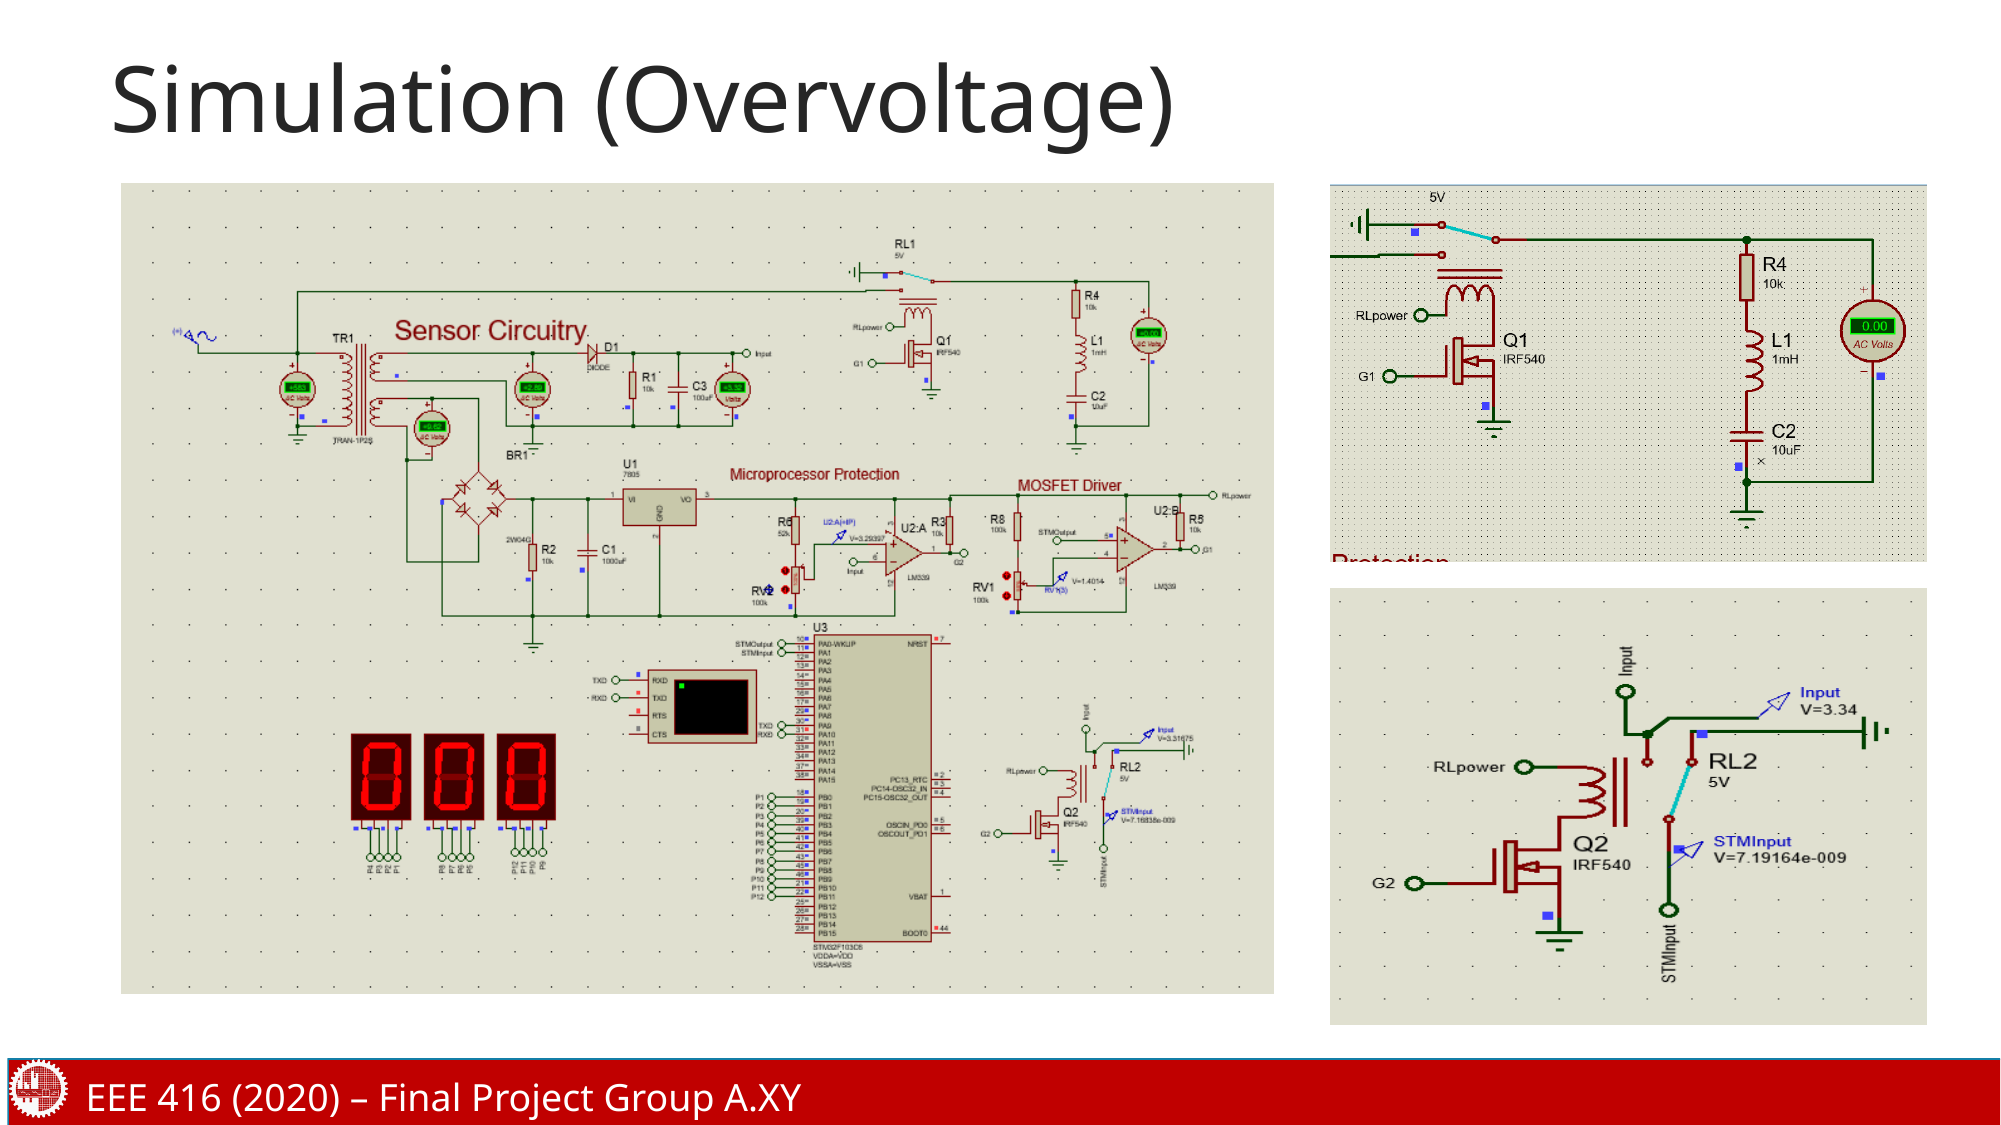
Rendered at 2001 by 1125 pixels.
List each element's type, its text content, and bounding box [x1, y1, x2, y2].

title Simulation (Overvoltage) [95, 43, 1746, 163]
picture [121, 183, 1274, 994]
picture [1330, 588, 1927, 1026]
slide_number EEE 416 (2020) – Final Project Group A.XY [70, 1066, 863, 1125]
picture [1330, 184, 1927, 562]
picture [8, 1059, 71, 1118]
